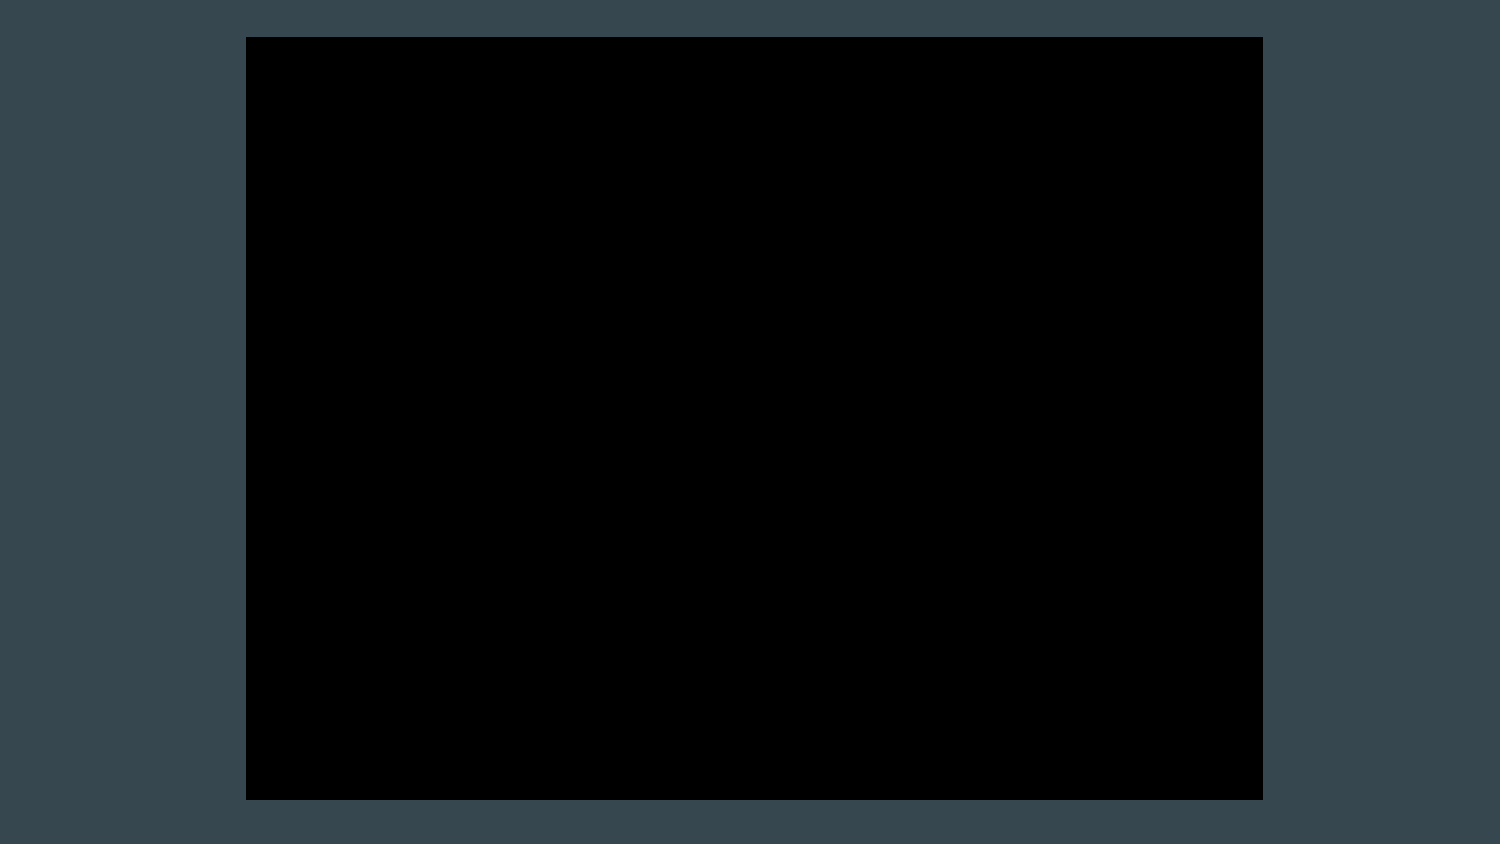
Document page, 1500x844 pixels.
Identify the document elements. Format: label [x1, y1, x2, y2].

picture [246, 37, 1263, 800]
